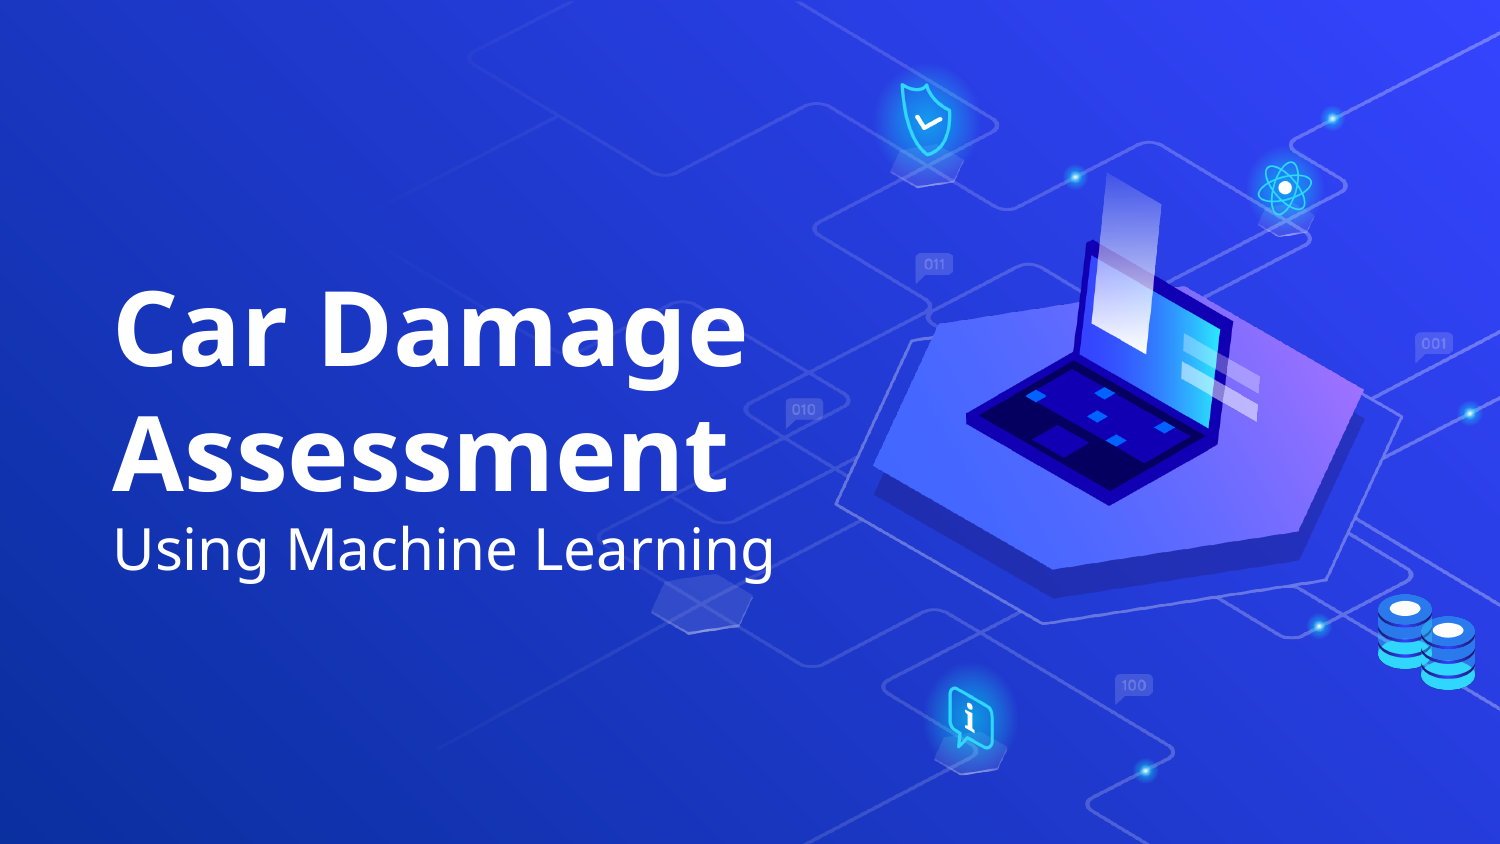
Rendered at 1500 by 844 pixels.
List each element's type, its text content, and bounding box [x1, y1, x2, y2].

picture [0, 0, 1500, 844]
title Car Damage Assessment Using Machine Learning [112, 326, 858, 517]
